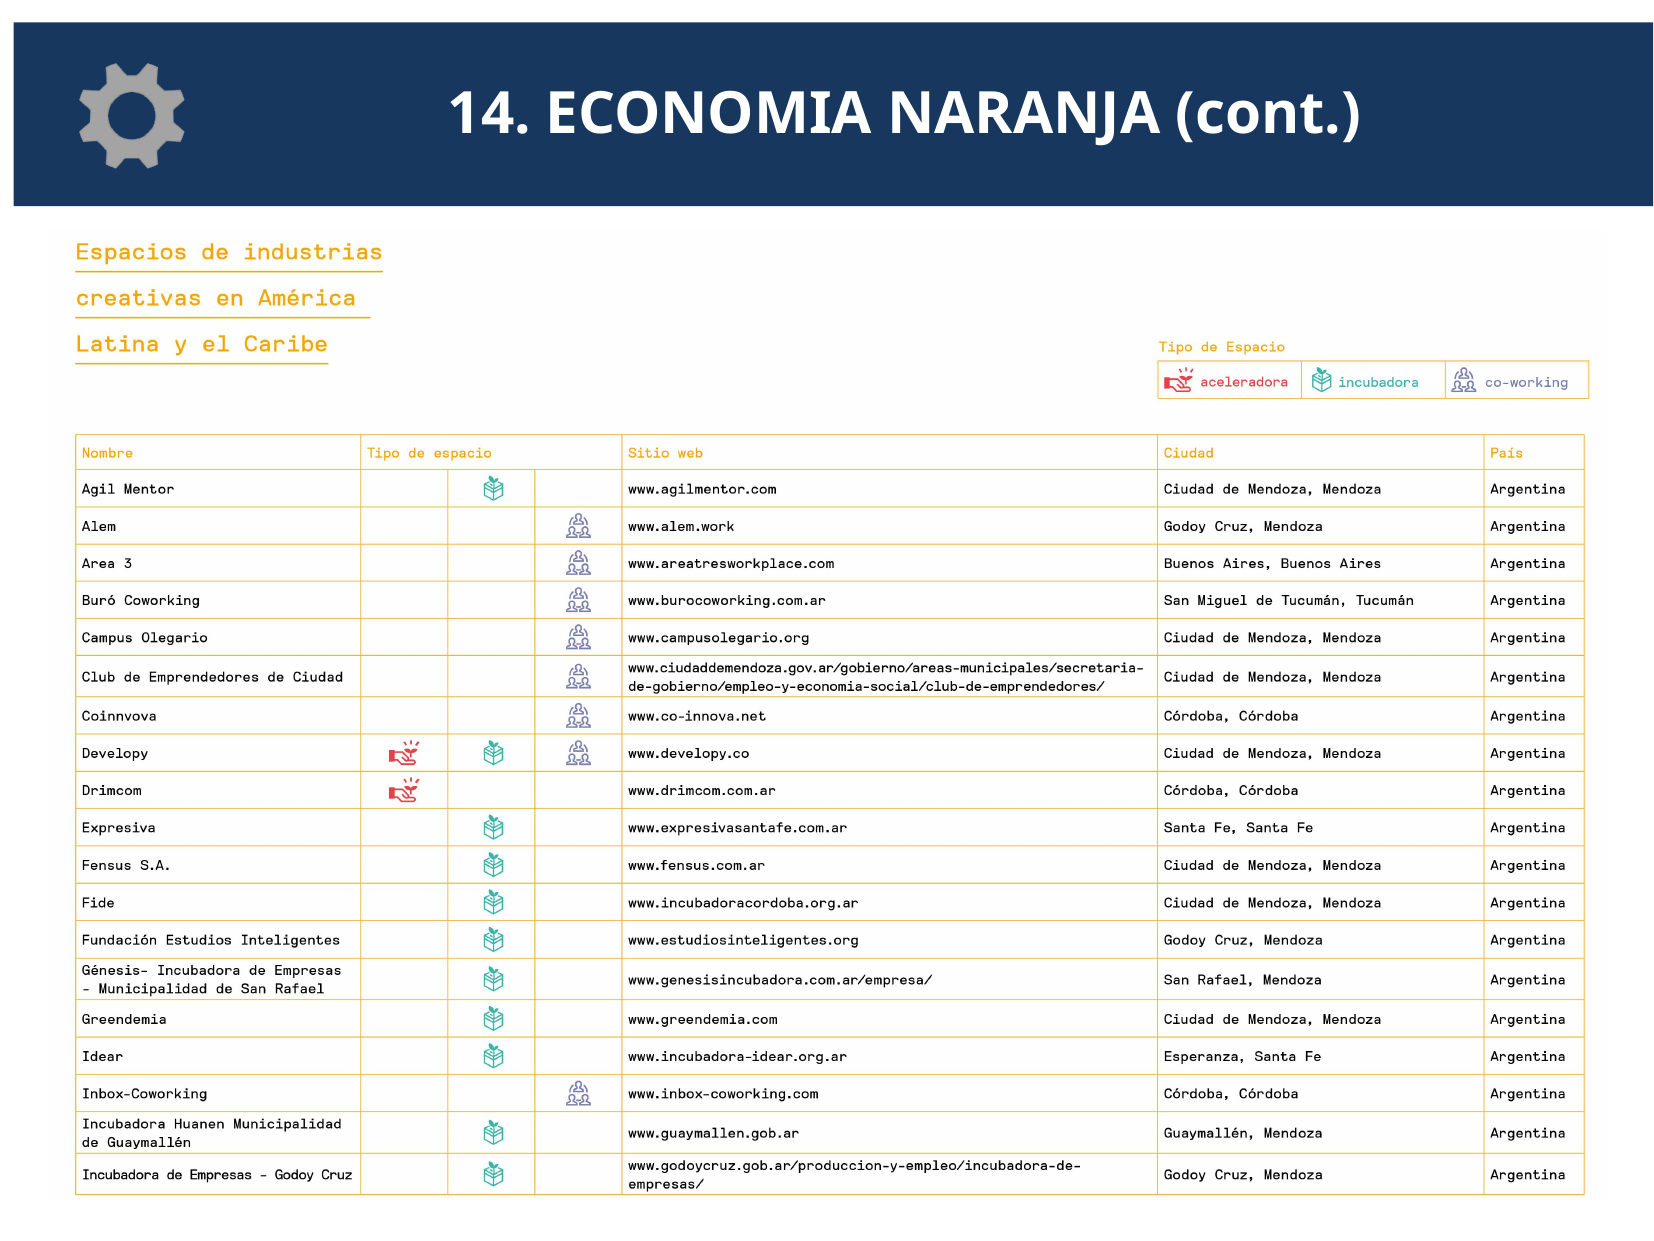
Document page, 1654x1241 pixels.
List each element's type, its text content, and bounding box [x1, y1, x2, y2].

picture [74, 57, 190, 173]
picture [46, 230, 1607, 1199]
text_box 14. ECONOMIA NARANJA (cont.) [0, 58, 1362, 207]
text_box [12, 20, 1654, 208]
